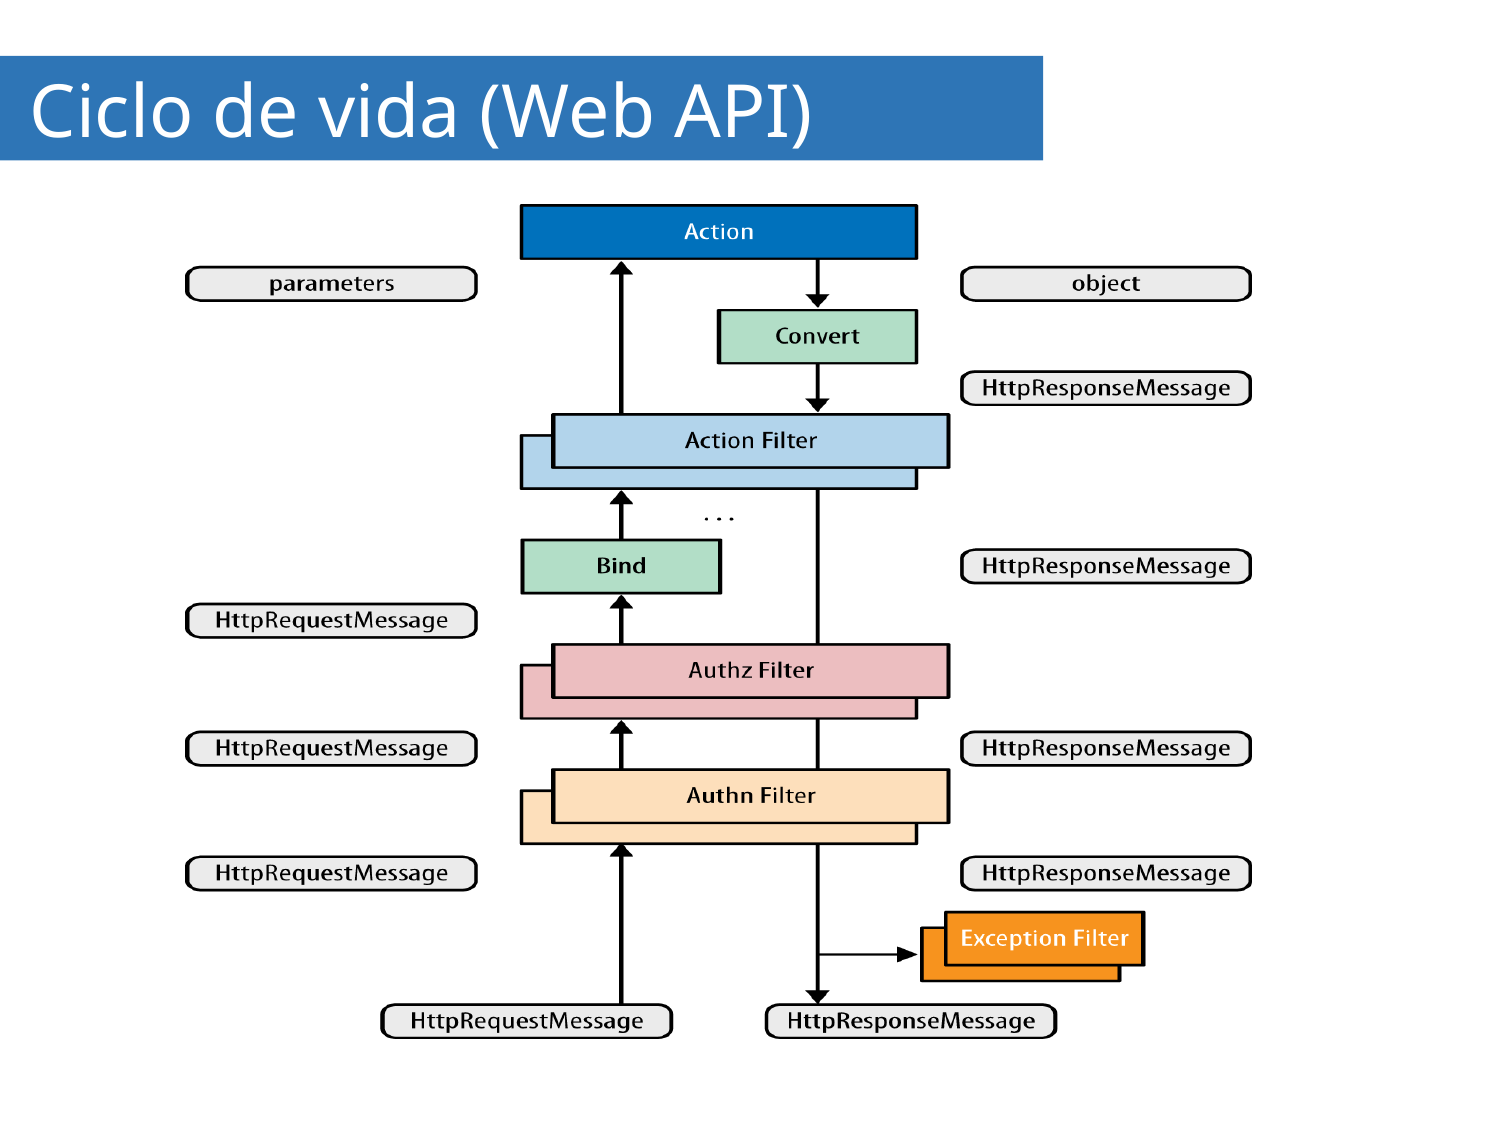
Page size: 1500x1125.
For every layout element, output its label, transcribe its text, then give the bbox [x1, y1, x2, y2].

title Ciclo de vida (Web API) [0, 55, 1044, 161]
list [185, 204, 1252, 1039]
